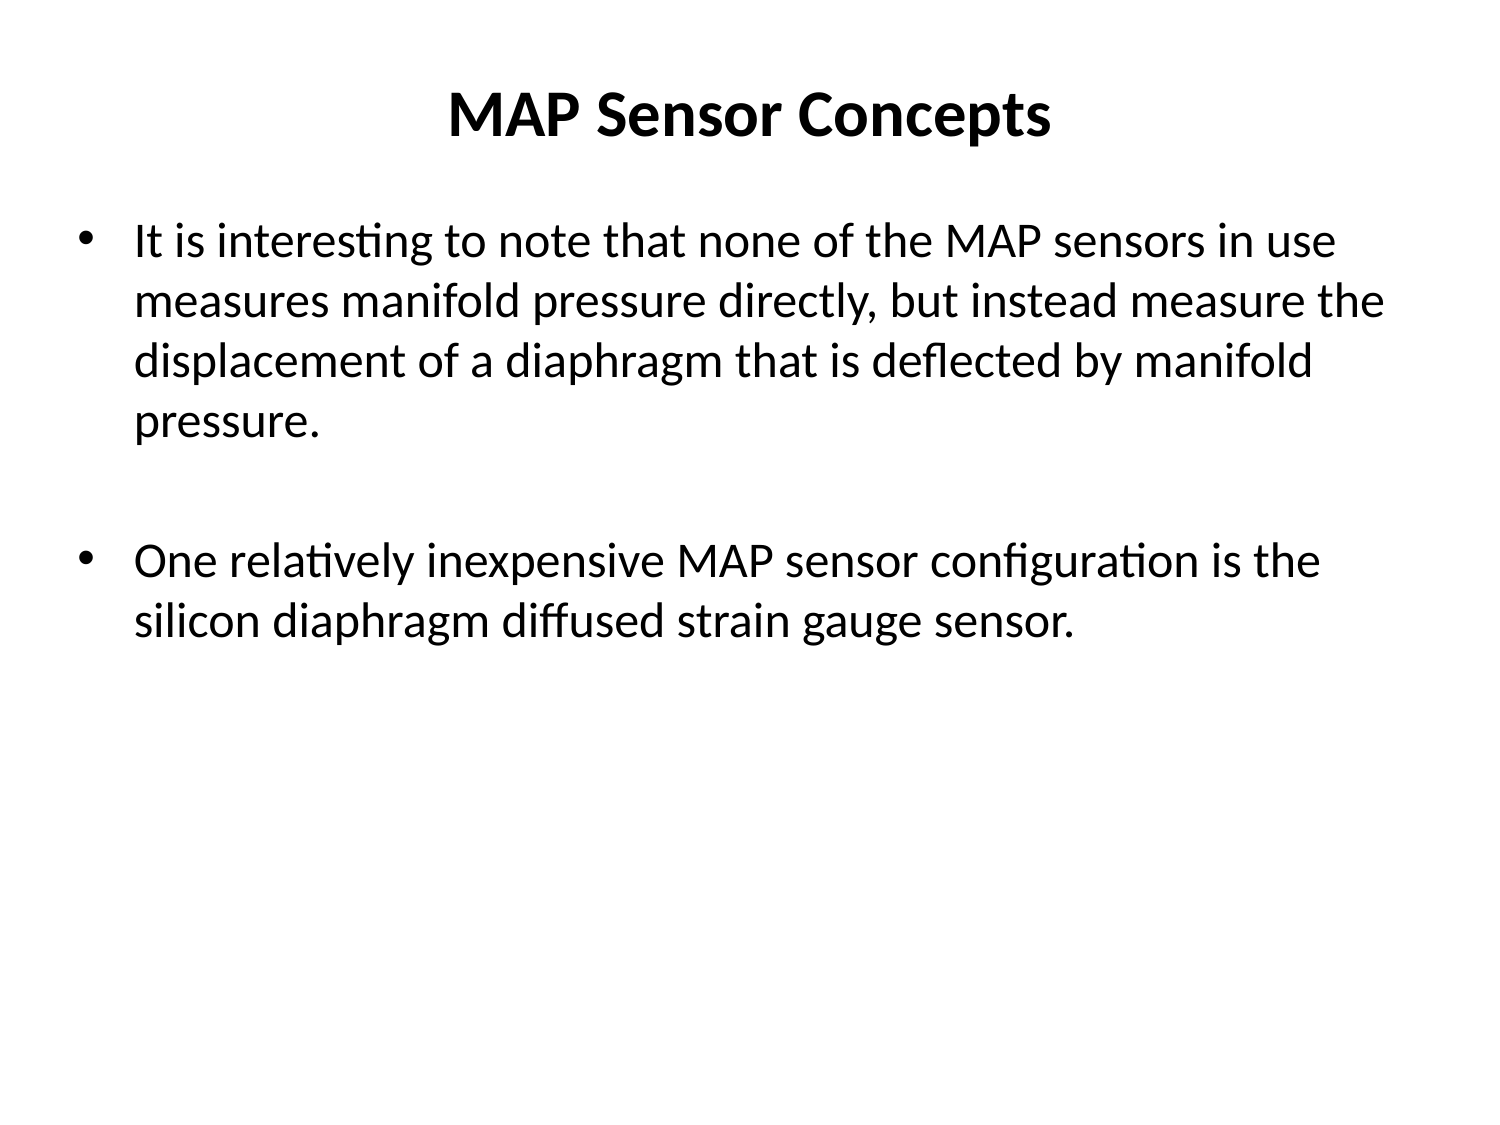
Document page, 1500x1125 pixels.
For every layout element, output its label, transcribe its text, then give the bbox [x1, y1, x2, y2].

title MAP Sensor Concepts [75, 45, 1425, 175]
list It is interesting to note that none of the MAP sensors in use measures manifold pressure directly, but instead measure the displacement of a diaphragm that is deflected by manifold pressure. One relatively inexpensive MAP sensor configuration is the silicon diaphragm diffused strain gauge sensor. [62, 200, 1413, 943]
